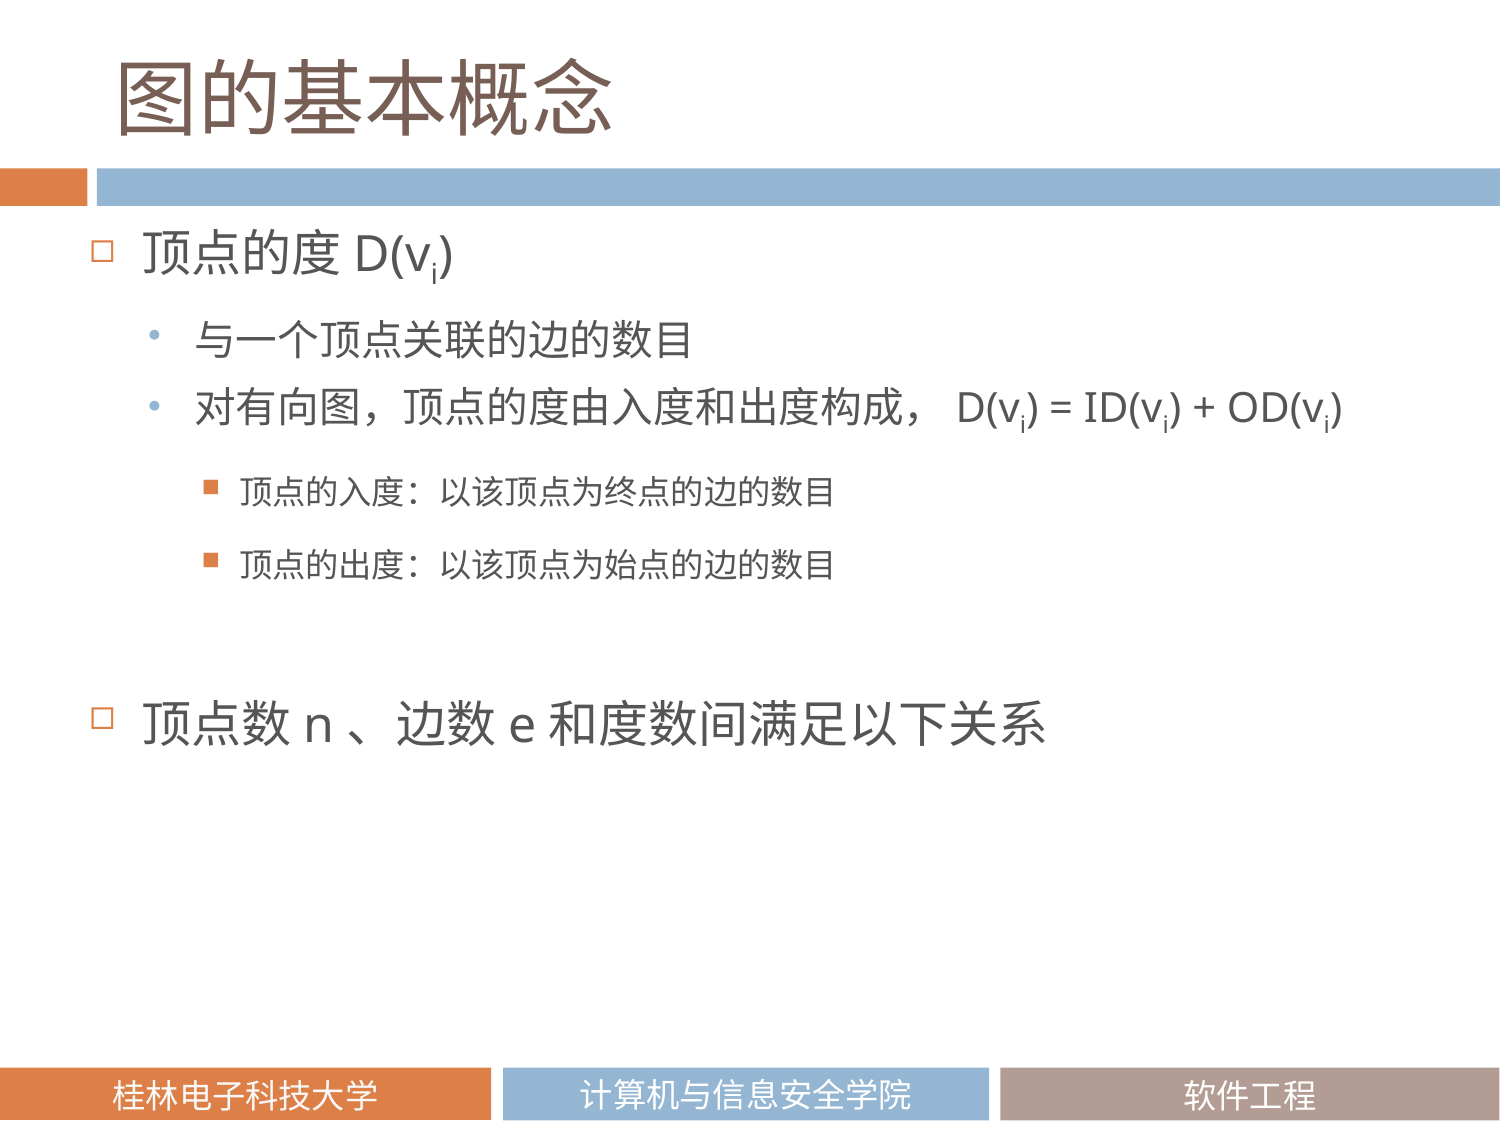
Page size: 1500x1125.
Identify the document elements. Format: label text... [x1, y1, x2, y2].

title 图的基本概念 [99, 37, 1438, 155]
